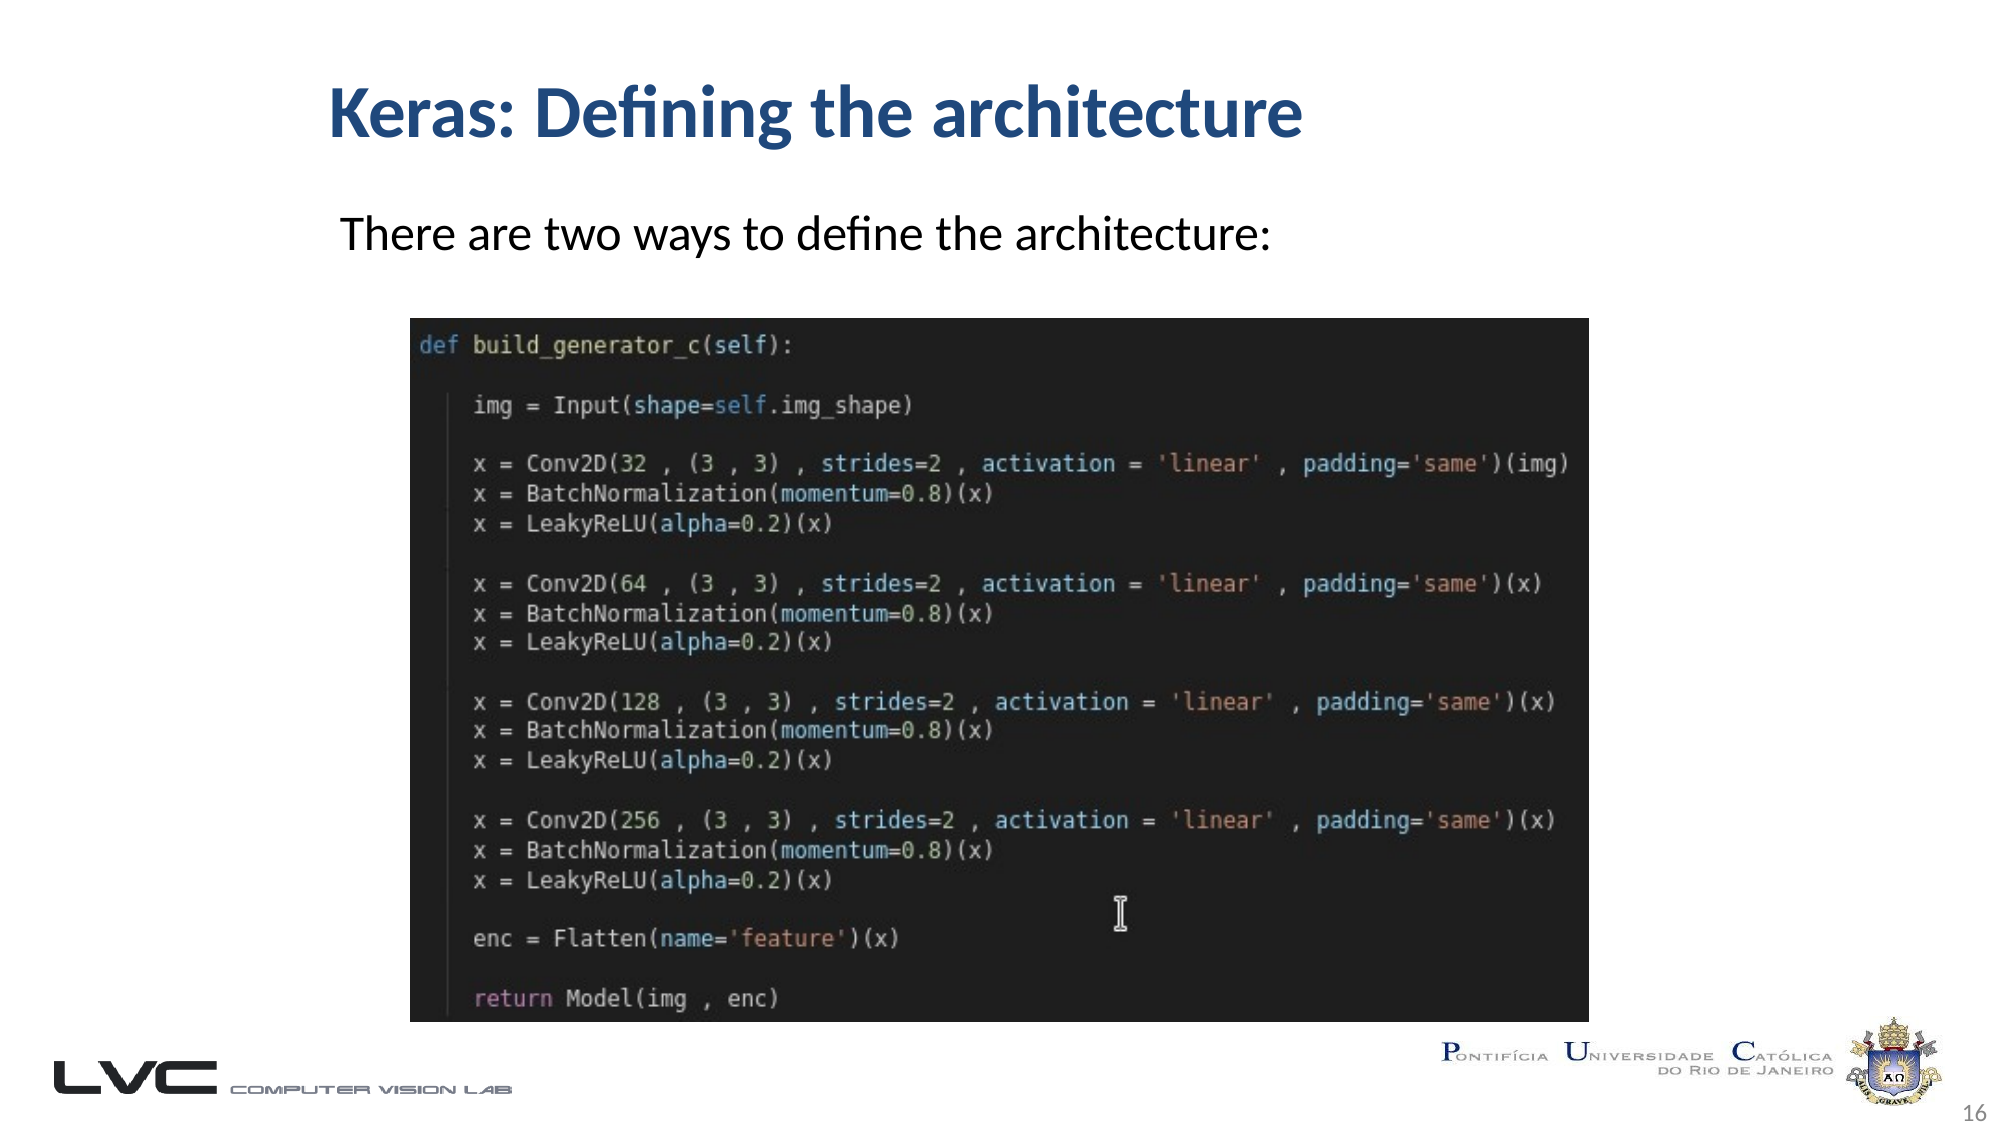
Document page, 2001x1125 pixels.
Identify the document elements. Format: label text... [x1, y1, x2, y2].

text_box Keras: Defining the architecture [327, 60, 1316, 153]
picture [410, 318, 1945, 1106]
slide_number 16 [1955, 1100, 2000, 1125]
text_box There are two ways to define the architecture: [337, 198, 1282, 261]
picture [54, 1061, 512, 1094]
